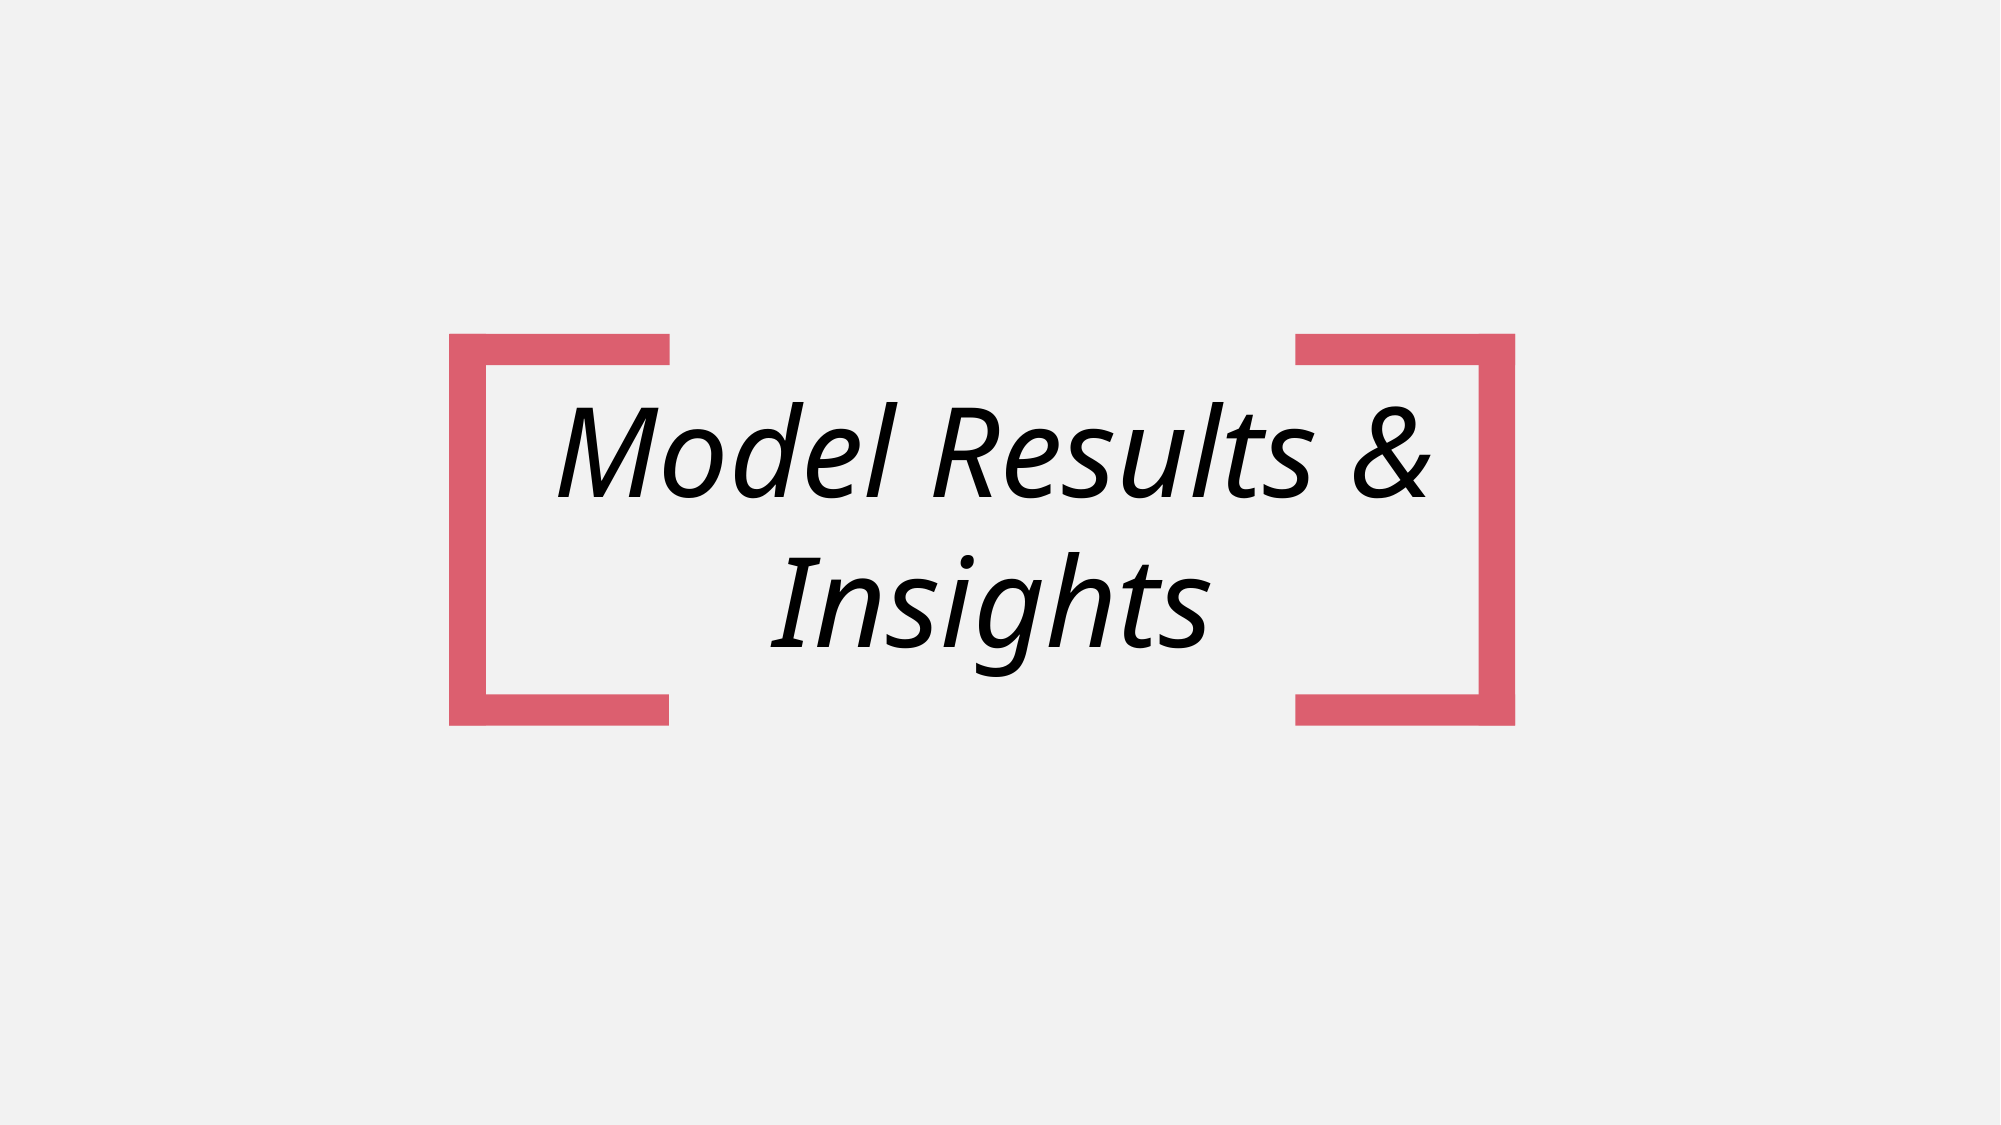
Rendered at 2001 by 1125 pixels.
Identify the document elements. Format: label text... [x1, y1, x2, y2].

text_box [448, 333, 671, 726]
title Model Results & Insights [676, 379, 1290, 681]
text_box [1295, 333, 1516, 726]
